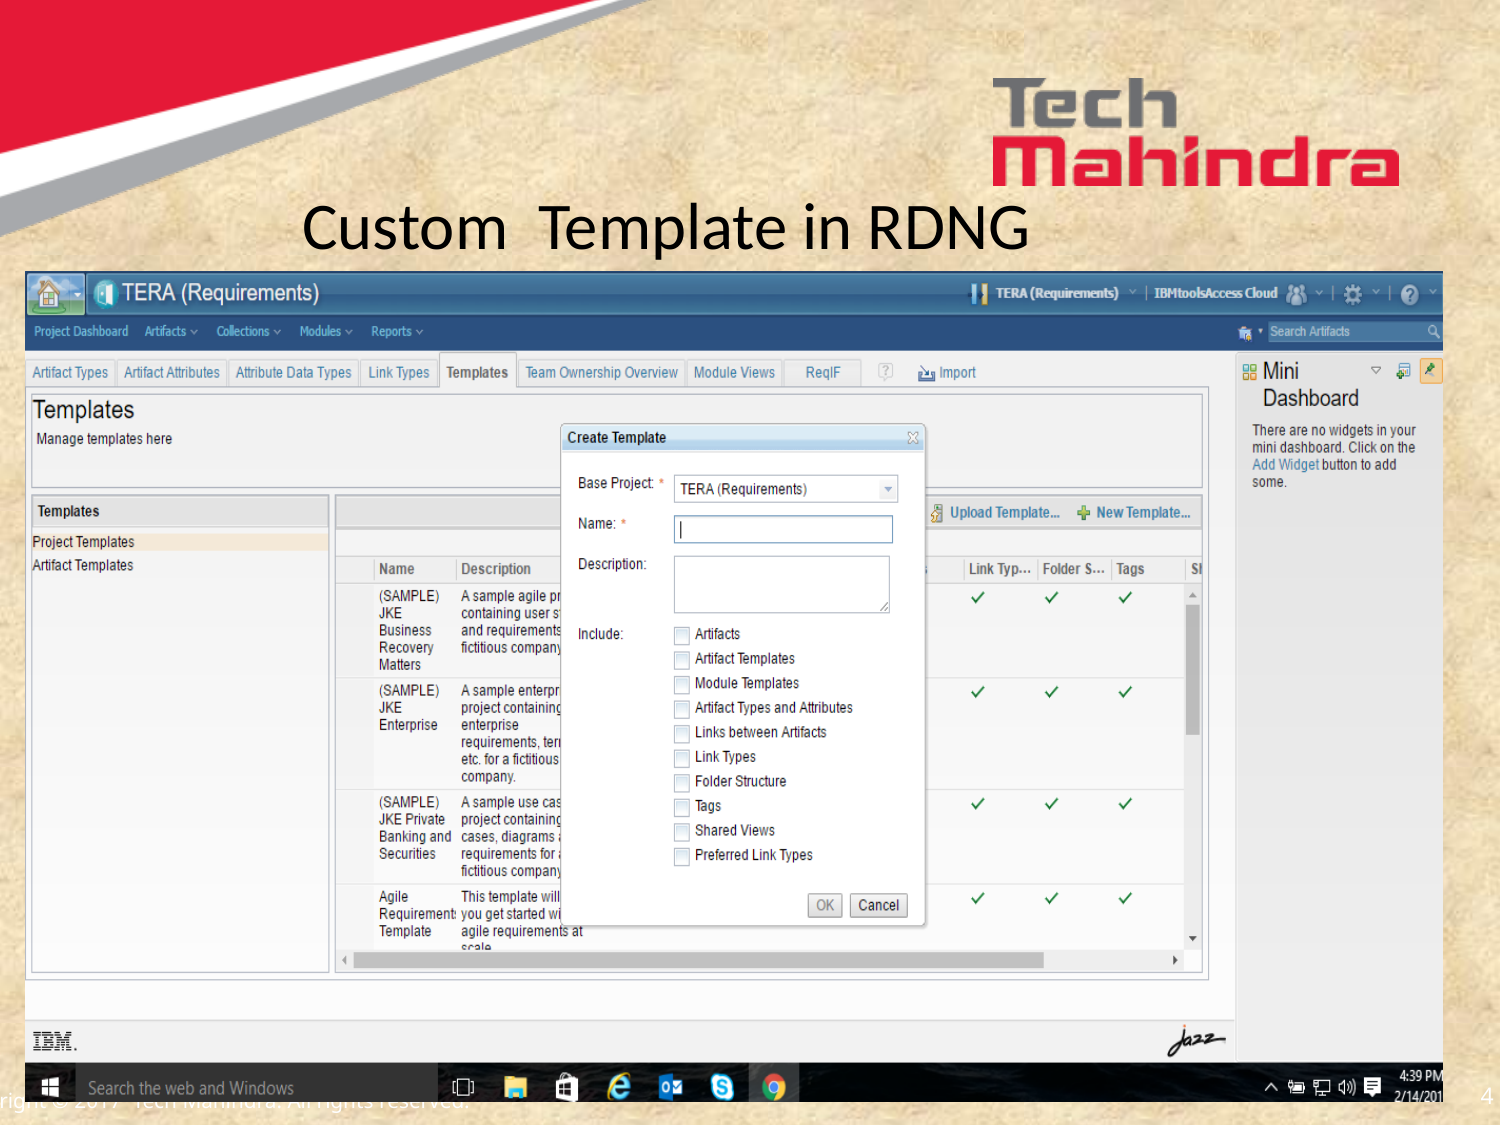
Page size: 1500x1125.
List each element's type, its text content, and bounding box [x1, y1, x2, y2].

text_box Custom Template in RDNG [287, 176, 1046, 270]
picture [0, 0, 1500, 1125]
